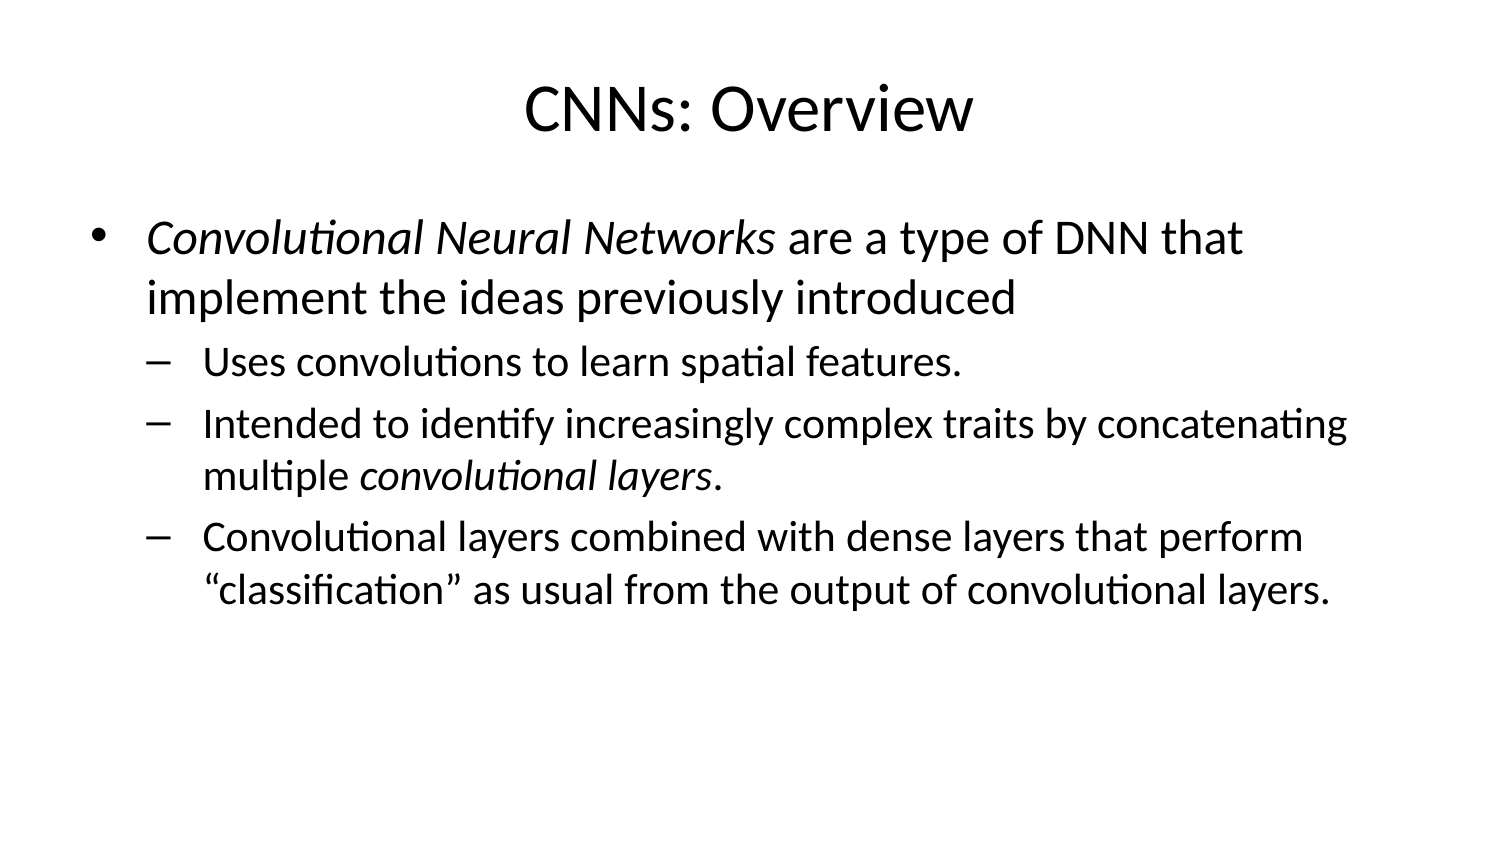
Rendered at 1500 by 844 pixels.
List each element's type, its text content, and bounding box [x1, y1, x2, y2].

list Convolutional Neural Networks are a type of DNN that implement the ideas previously introduced Uses convolutions to learn spatial features. Intended to identify increasingly complex traits by concatenating multiple convolutional layers. Convolutional layers combined with dense layers that perform “classification” as usual from the output of convolutional layers. [75, 196, 1425, 754]
title CNNs: Overview [75, 33, 1425, 175]
